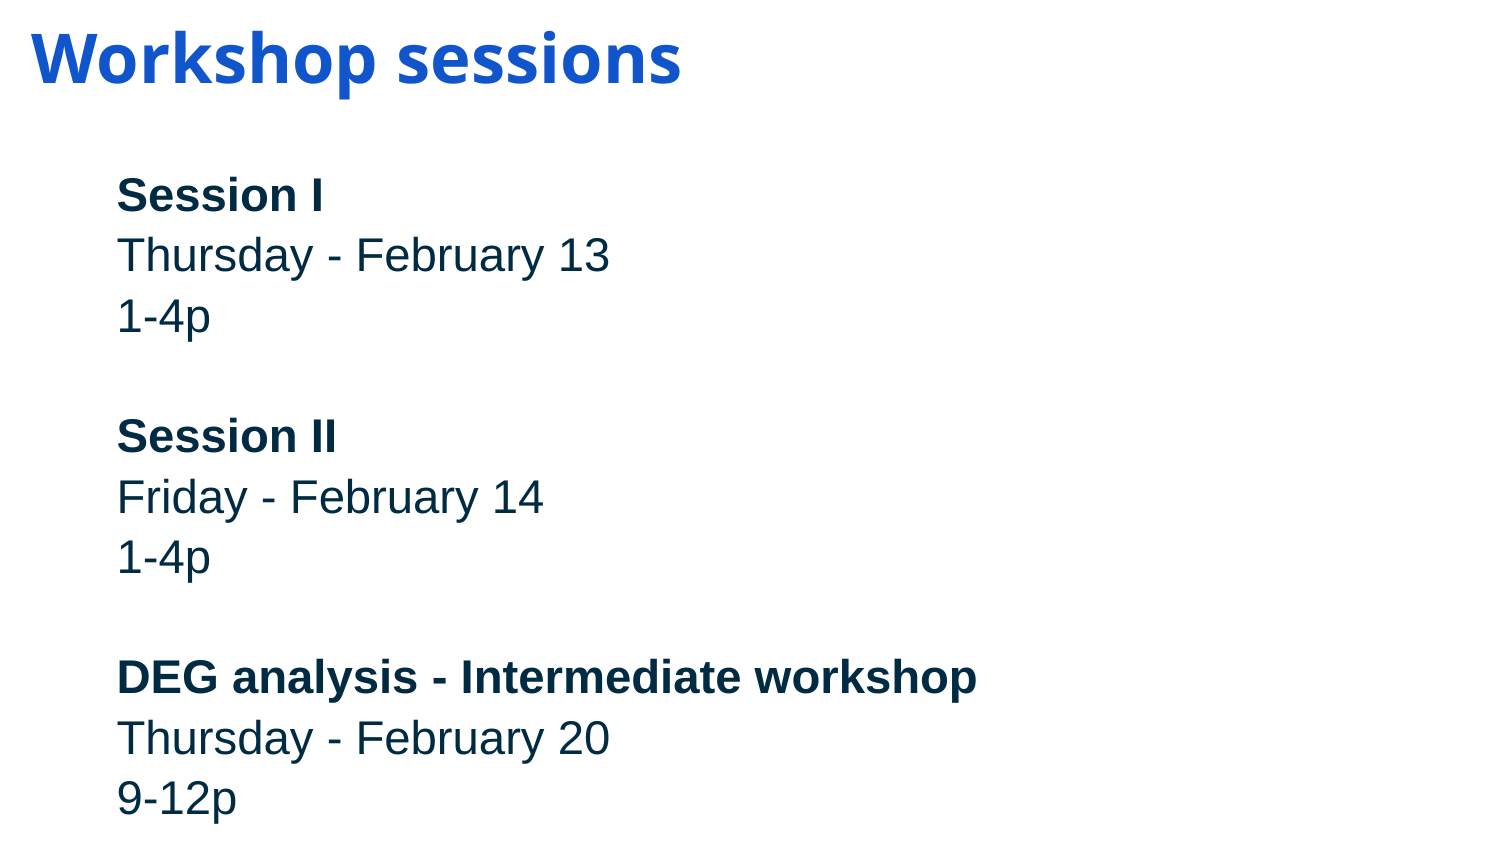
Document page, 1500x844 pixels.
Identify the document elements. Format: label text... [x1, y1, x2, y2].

list Session I Thursday - February 13 1-4p Session II Friday - February 14 1-4p DEG analysis - Intermediate workshop Thursday - February 20 9-12p [42, 102, 1458, 831]
title Workshop sessions [31, 24, 1326, 146]
